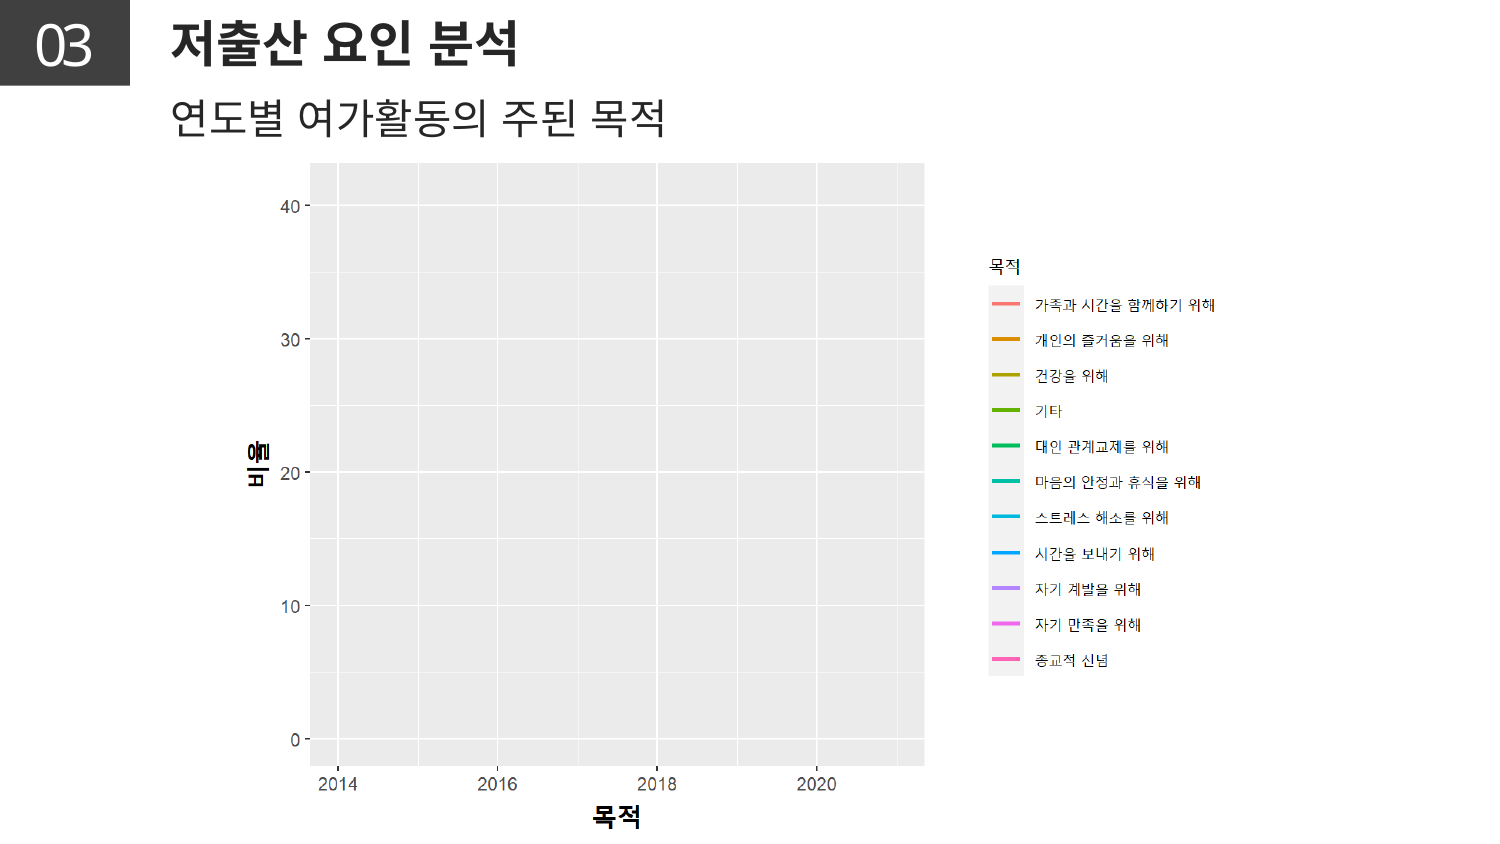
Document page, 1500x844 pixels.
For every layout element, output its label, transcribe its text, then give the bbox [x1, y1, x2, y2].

text_box 저출산 요인 분석 [155, 5, 536, 81]
text_box 연도별 여가활동의 주된 목적 [155, 85, 683, 151]
text_box 03 [0, 0, 132, 88]
picture [232, 155, 1268, 844]
